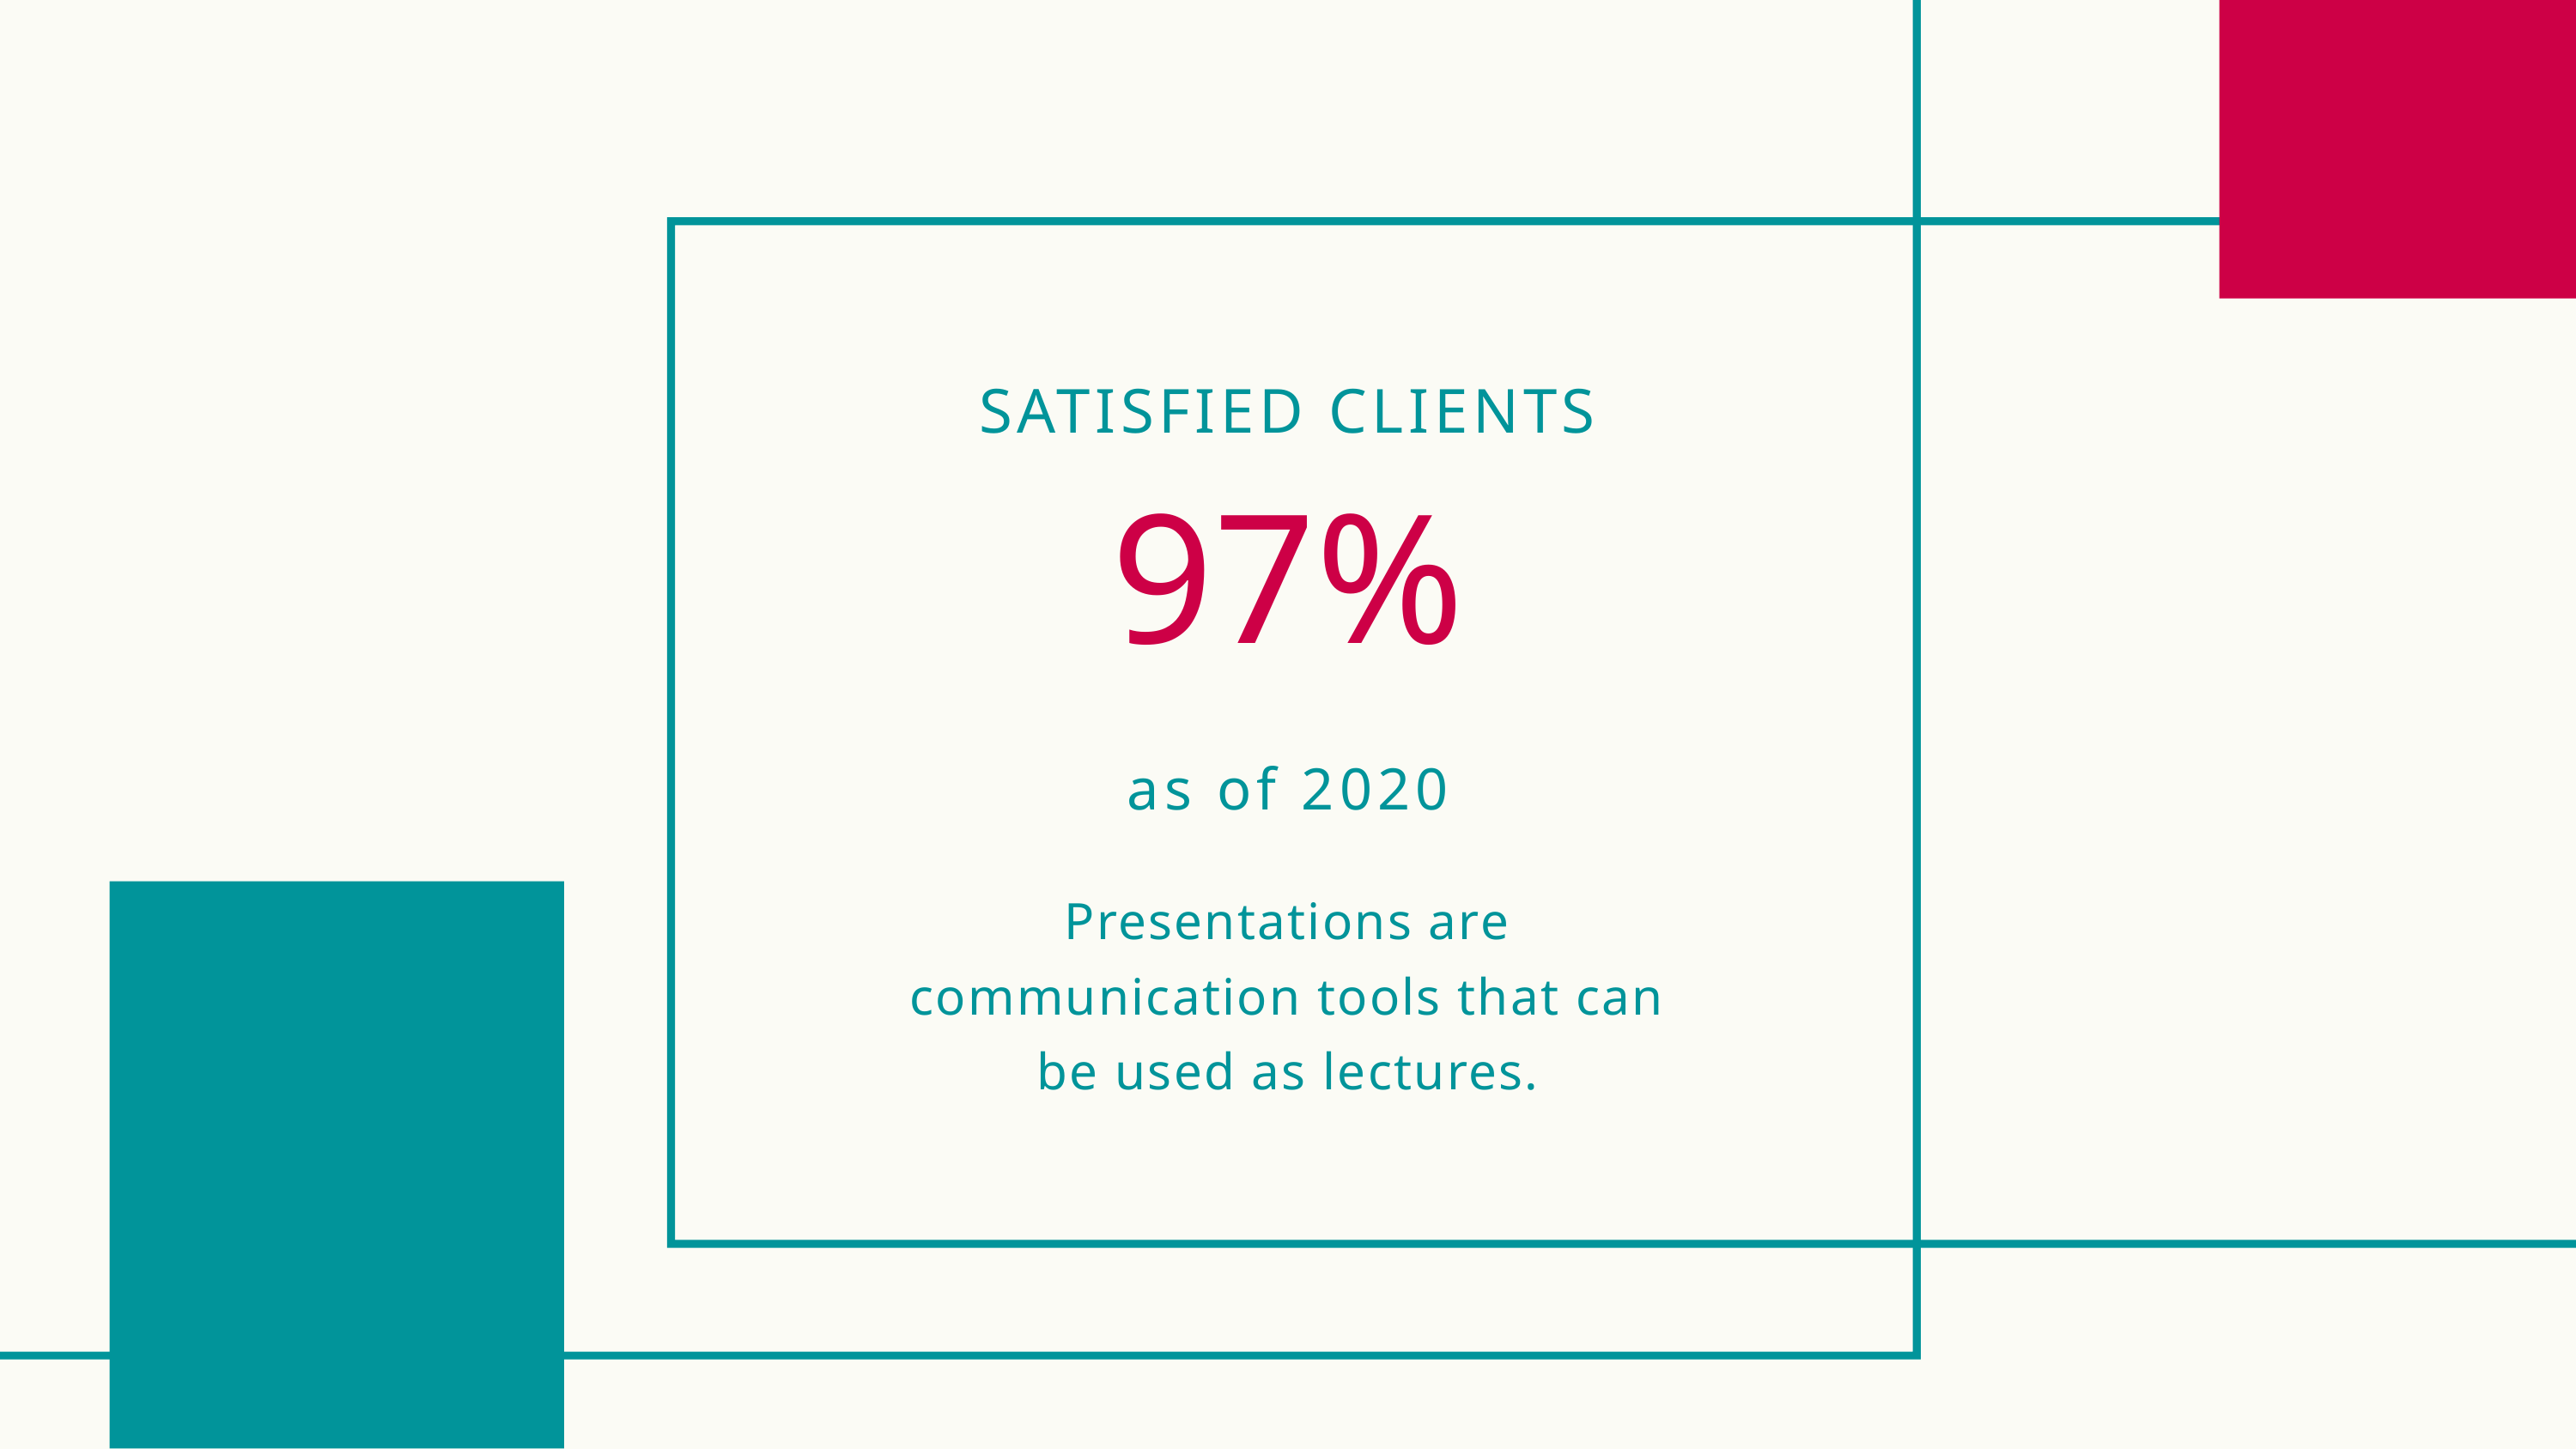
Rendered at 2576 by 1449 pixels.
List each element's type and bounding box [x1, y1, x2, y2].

text_box [0, 0, 1922, 1360]
text_box [2219, 0, 2576, 214]
text_box [109, 1367, 564, 1449]
text_box [842, 373, 1734, 1092]
text_box [1925, 216, 2576, 1248]
